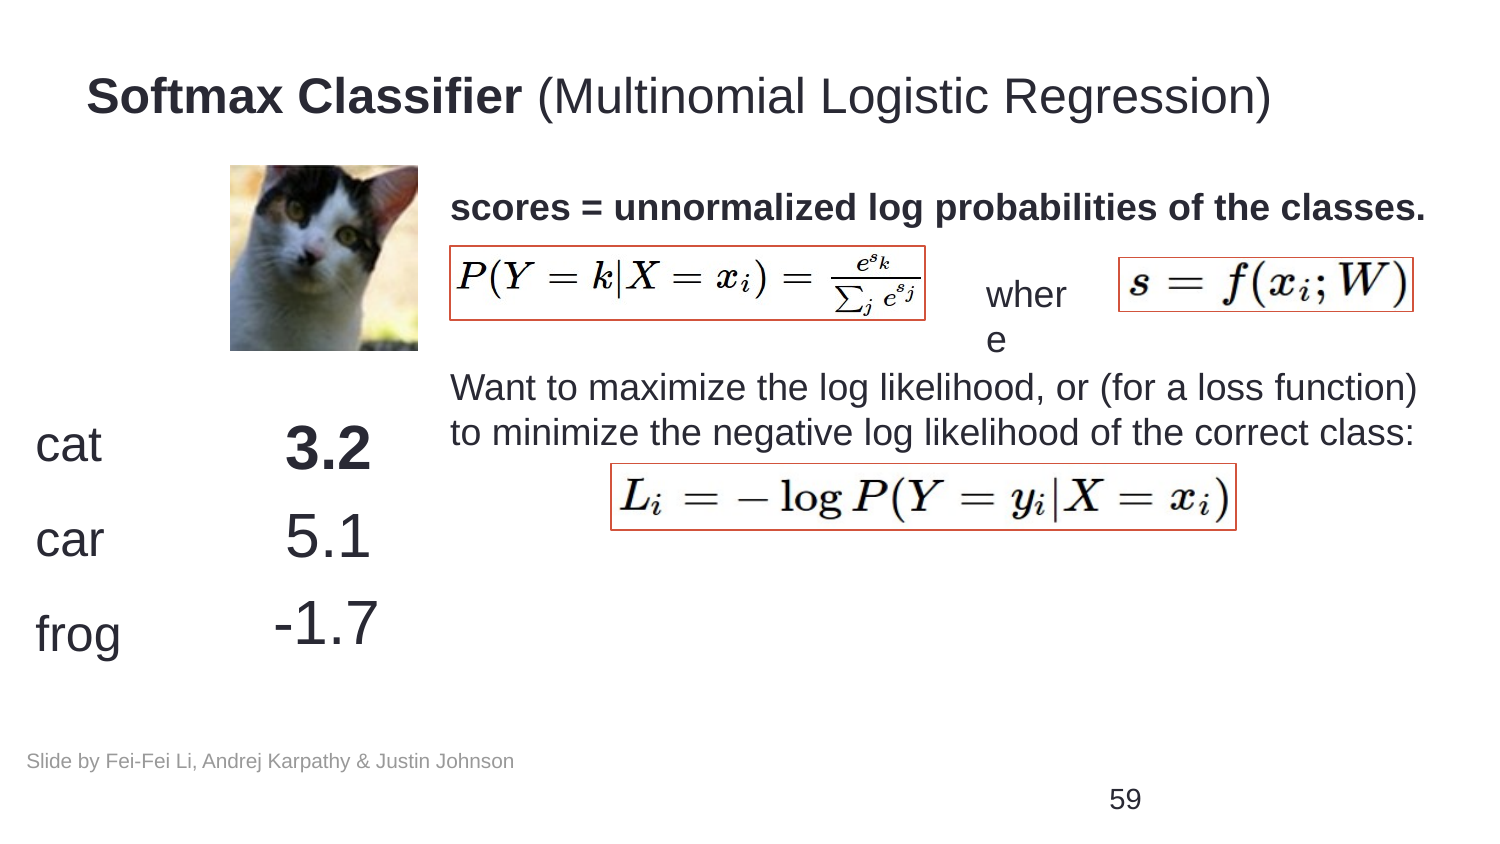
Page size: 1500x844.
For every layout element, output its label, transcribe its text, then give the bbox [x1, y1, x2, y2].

picture [1119, 258, 1413, 311]
text_box -1.7 [258, 567, 457, 626]
text_box frog [20, 586, 237, 632]
text_box 3.2 [270, 392, 470, 451]
text_box car [20, 491, 237, 537]
slide_number 59 [1066, 765, 1157, 831]
text_box Softmax Classifier (Multinomial Logistic Regression) [71, 48, 1435, 146]
picture [450, 246, 925, 320]
text_box where [970, 254, 1089, 300]
picture [230, 165, 418, 351]
text_box cat [20, 396, 237, 442]
picture [611, 464, 1236, 530]
text_box 5.1 [270, 479, 470, 538]
text_box scores = unnormalized log probabilities of the classes. Want to maximize the log likelihood, or (for a loss function) to minimize the negative log likelihood of the correct class: [435, 168, 1484, 719]
